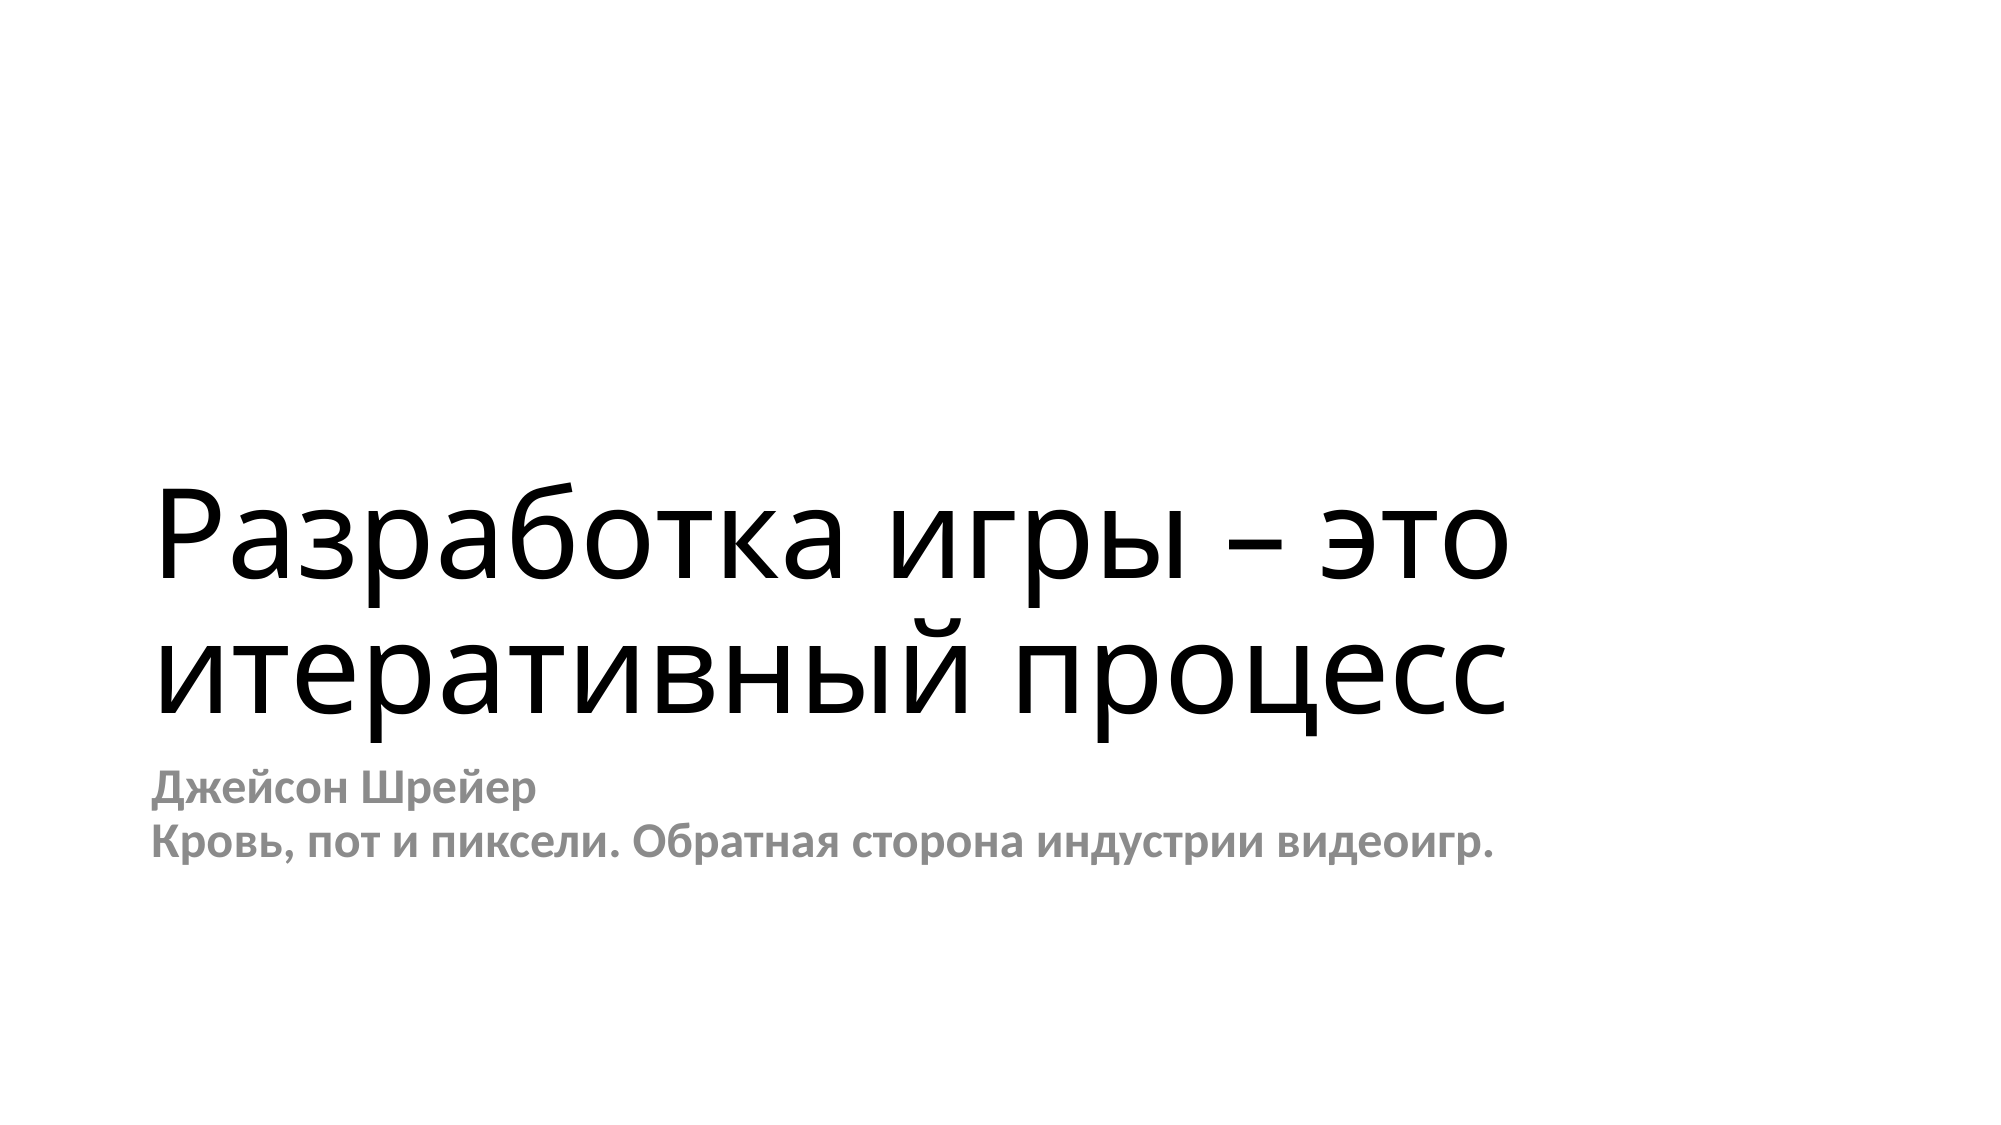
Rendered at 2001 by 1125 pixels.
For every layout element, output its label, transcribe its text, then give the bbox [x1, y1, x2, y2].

title Разработка игры – это итеративный процесс [136, 280, 1862, 749]
list Джейсон Шрейер Кровь, пот и пиксели. Обратная сторона индустрии видеоигр. [136, 752, 1862, 999]
